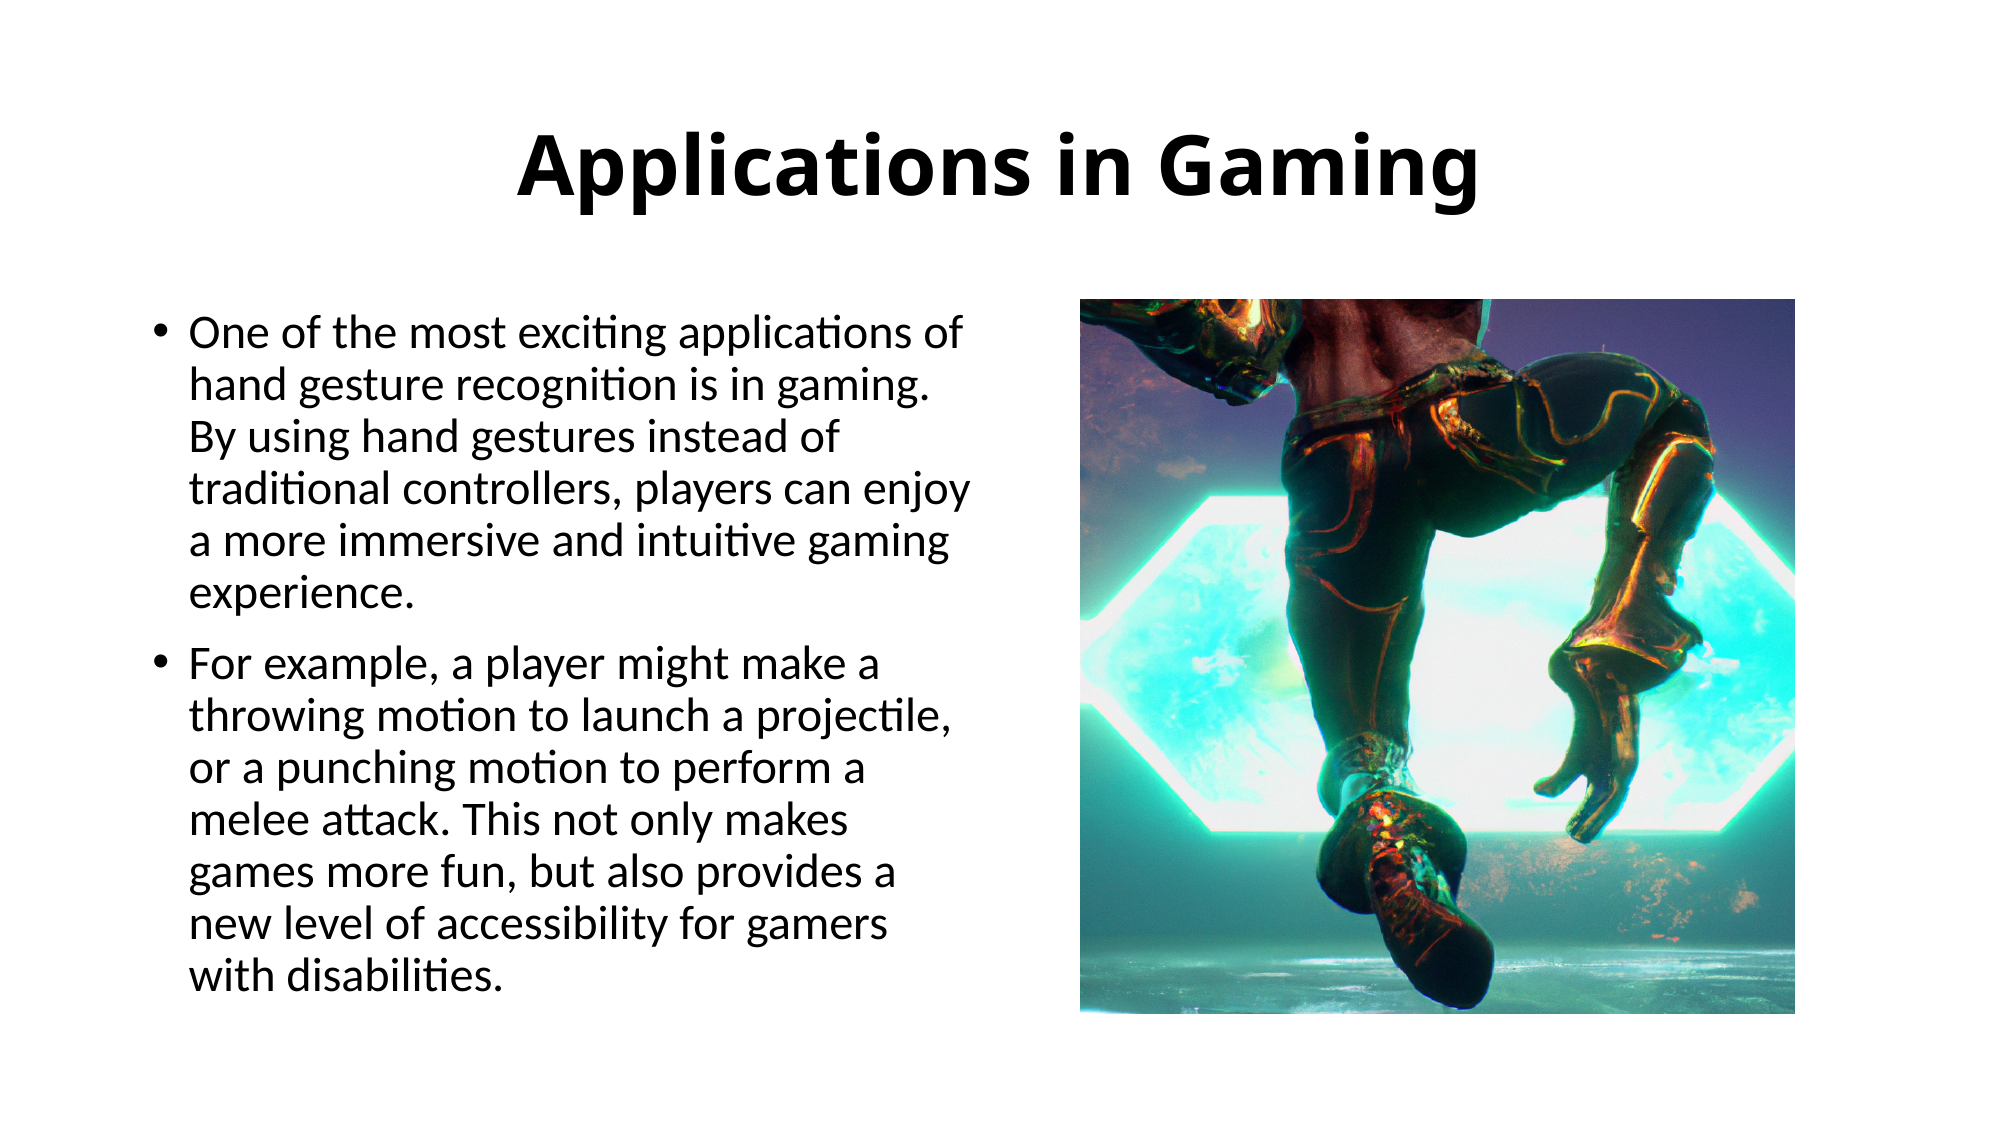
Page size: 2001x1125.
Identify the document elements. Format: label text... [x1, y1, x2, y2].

title Applications in Gaming [137, 59, 1863, 278]
list One of the most exciting applications of hand gesture recognition is in gaming. By using hand gestures instead of traditional controllers, players can enjoy a more immersive and intuitive gaming experience. For example, a player might make a throwing motion to launch a projectile, or a punching motion to perform a melee attack. This not only makes games more fun, but also provides a new level of accessibility for gamers with disabilities. [137, 299, 988, 1014]
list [1080, 299, 1795, 1014]
